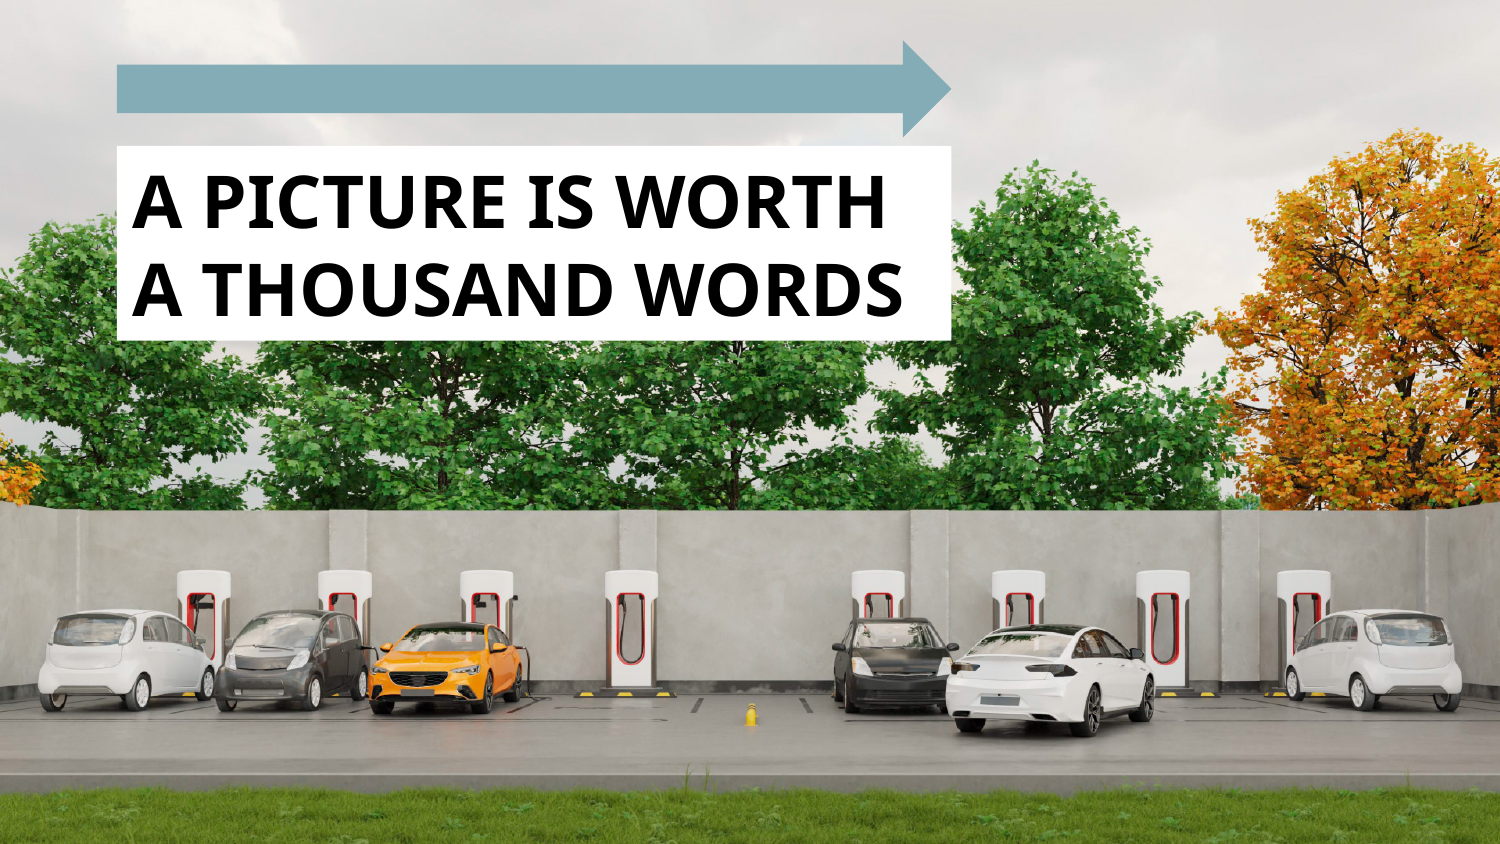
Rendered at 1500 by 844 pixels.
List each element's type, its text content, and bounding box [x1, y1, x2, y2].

title A PICTURE IS WORTH A THOUSAND WORDS [116, 145, 952, 341]
picture [0, 0, 1500, 844]
text_box [116, 40, 952, 138]
